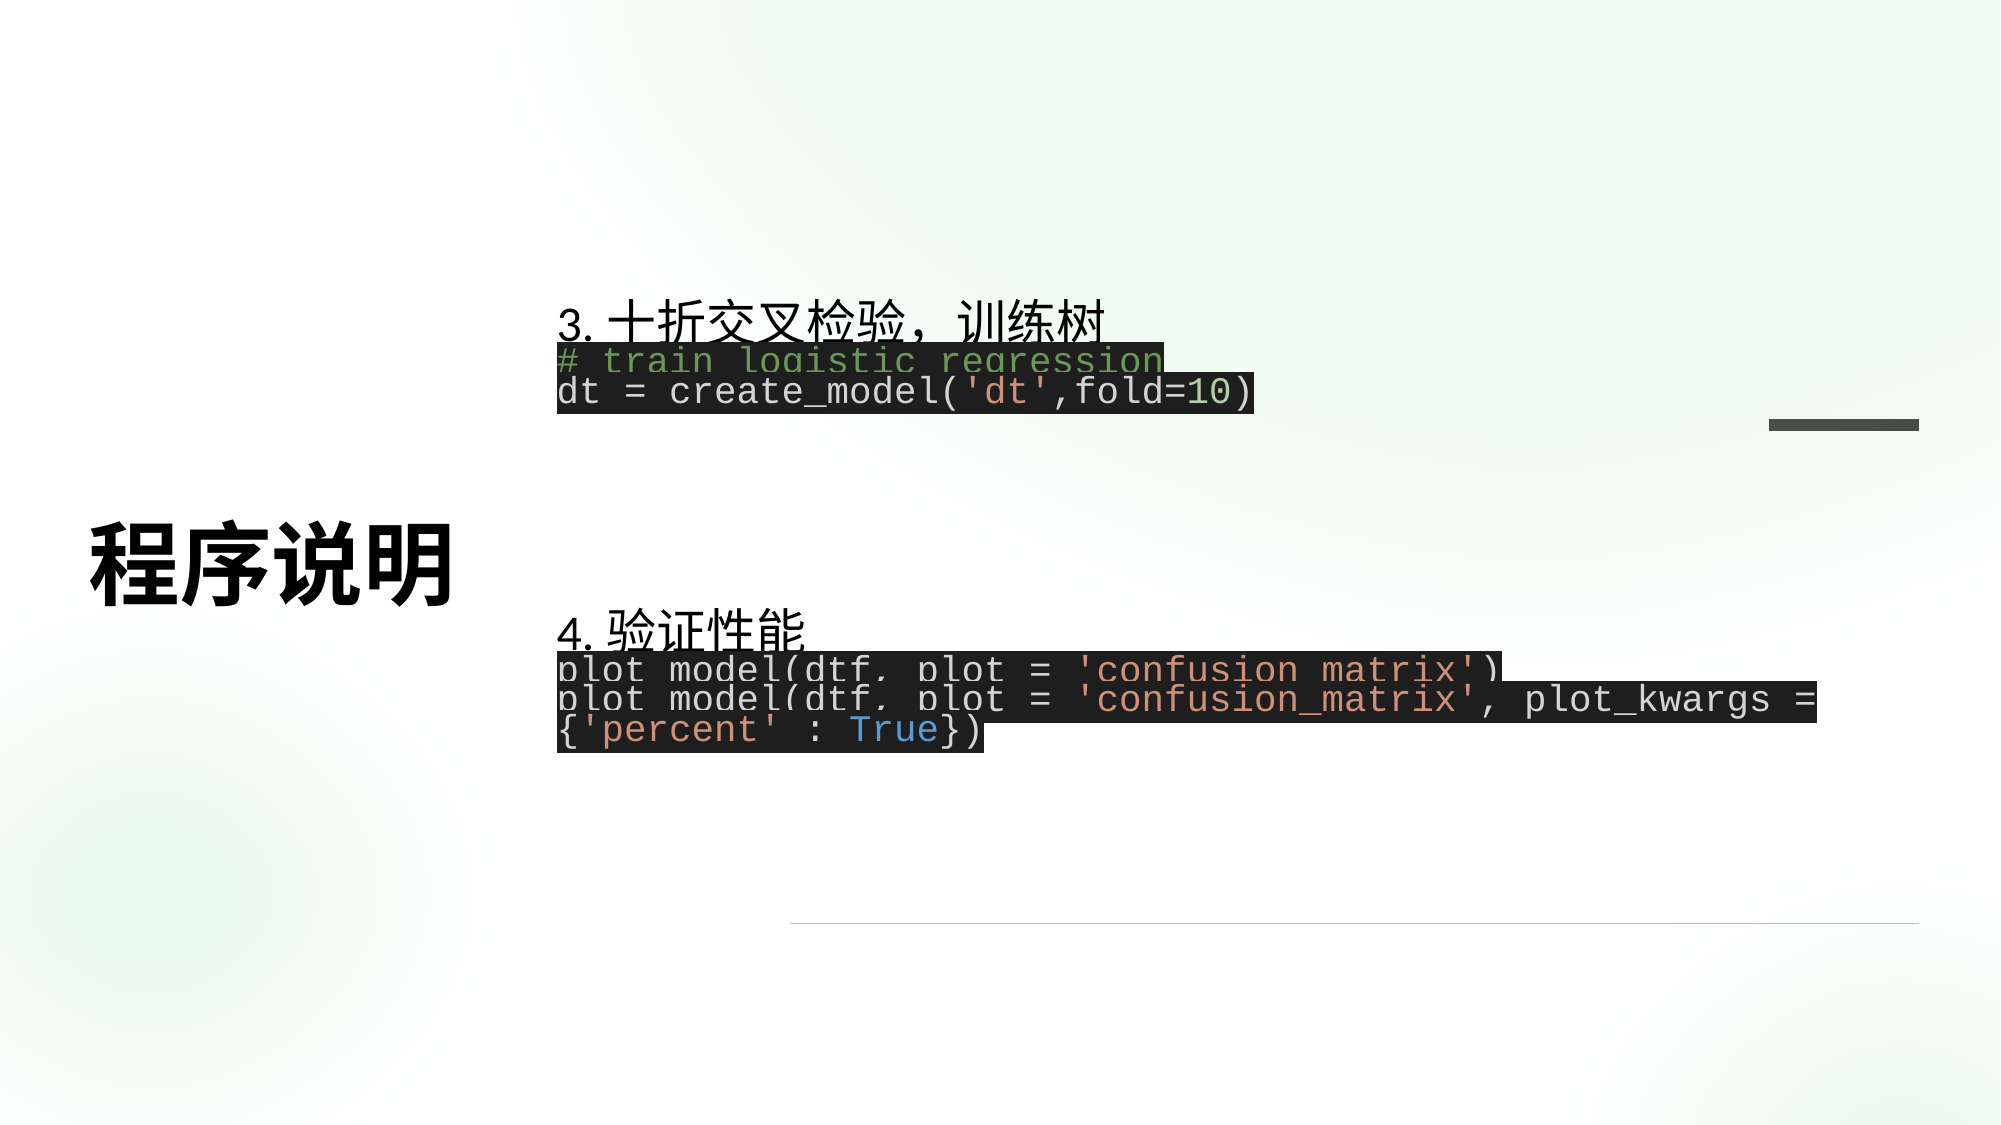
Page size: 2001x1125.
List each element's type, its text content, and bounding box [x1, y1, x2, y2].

text_box 3.十折交叉检验，训练树 # train logistic regression dt = create_model('dt',fold=10) [541, 253, 1401, 419]
text_box 程序说明 [73, 499, 605, 624]
text_box 4.验证性能 plot_model(dtf, plot = 'confusion_matrix') plot_model(dtf, plot = 'confusion_matrix', plot_kwargs = {'percent' : True}) [541, 562, 2000, 757]
